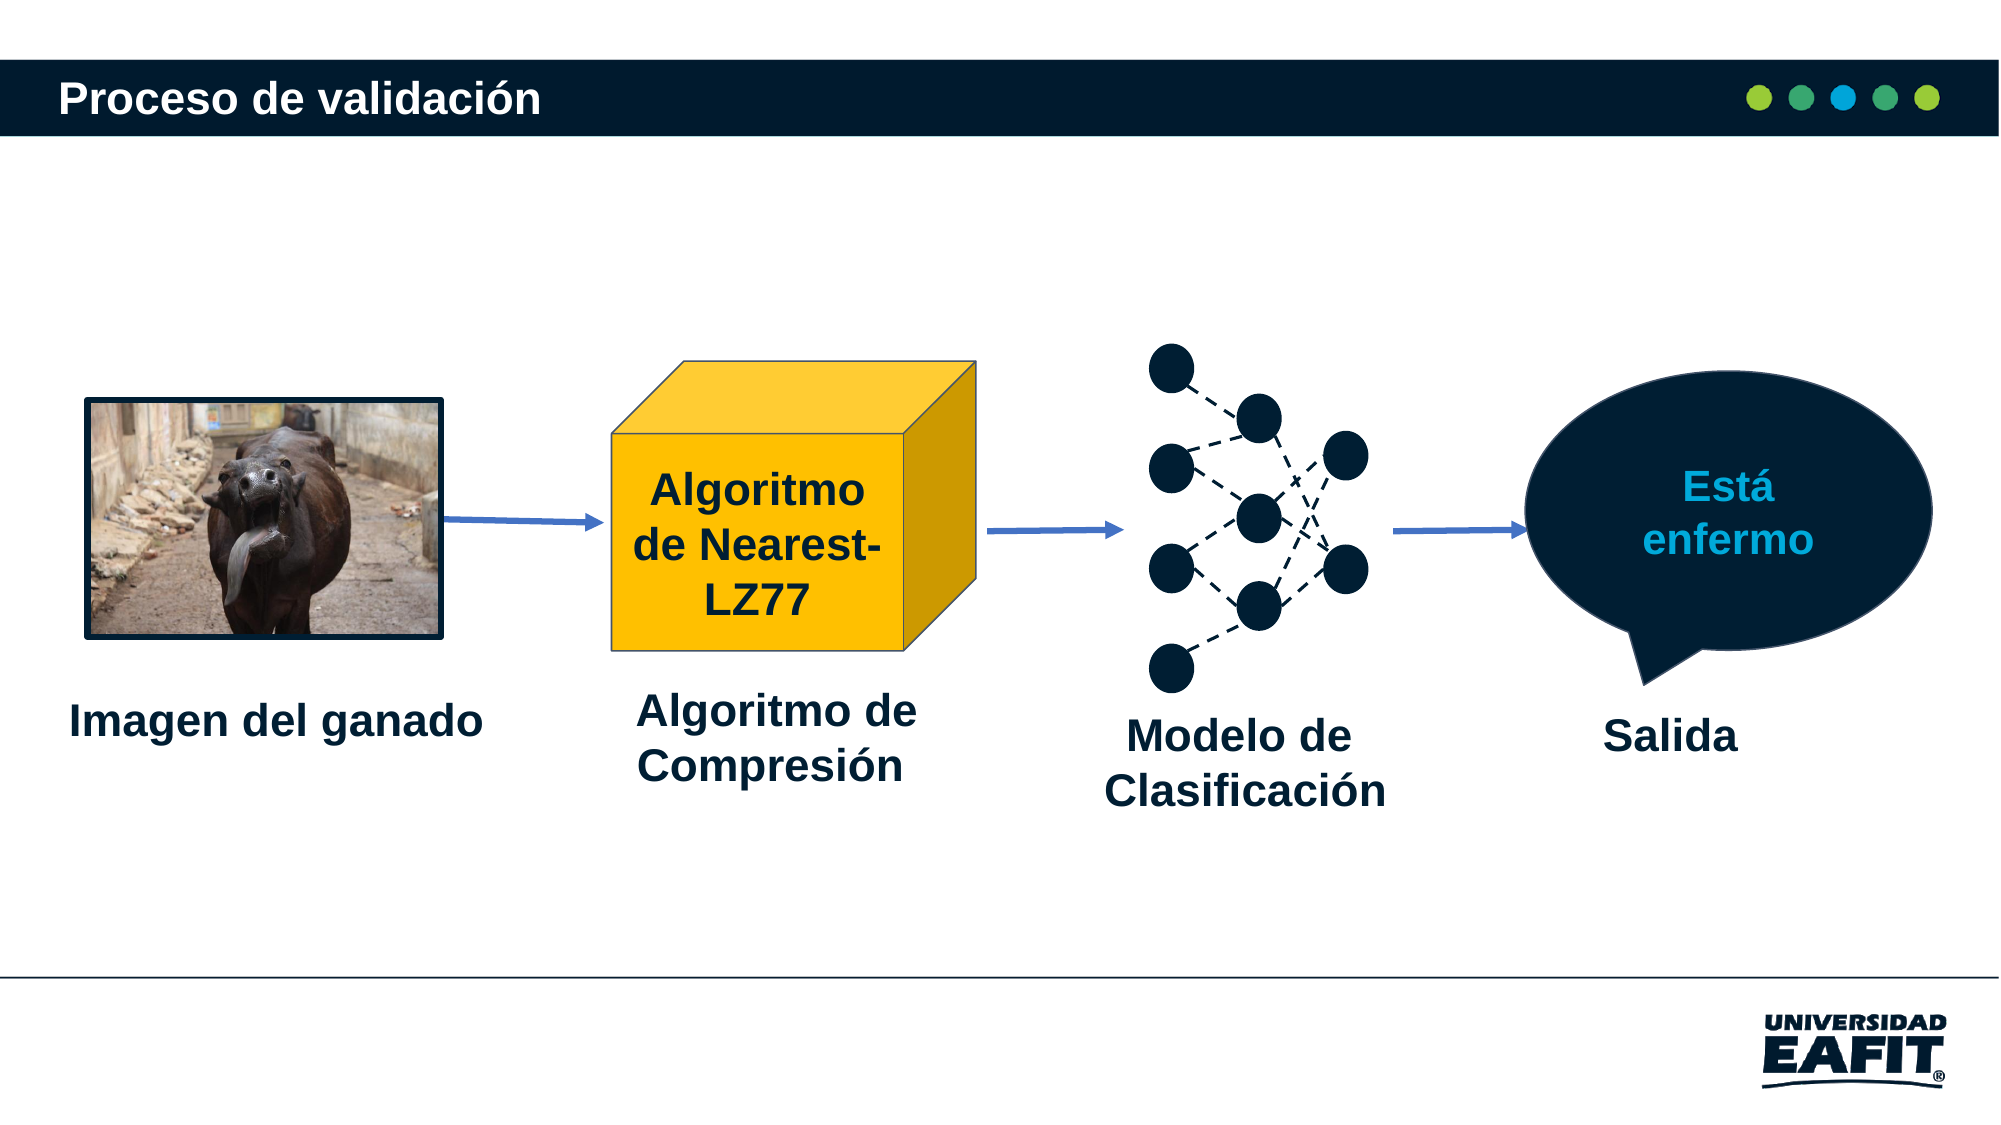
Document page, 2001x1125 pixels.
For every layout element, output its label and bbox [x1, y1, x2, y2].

picture [0, 0, 1999, 1125]
text_box [1148, 343, 1369, 694]
text_box [441, 518, 605, 523]
